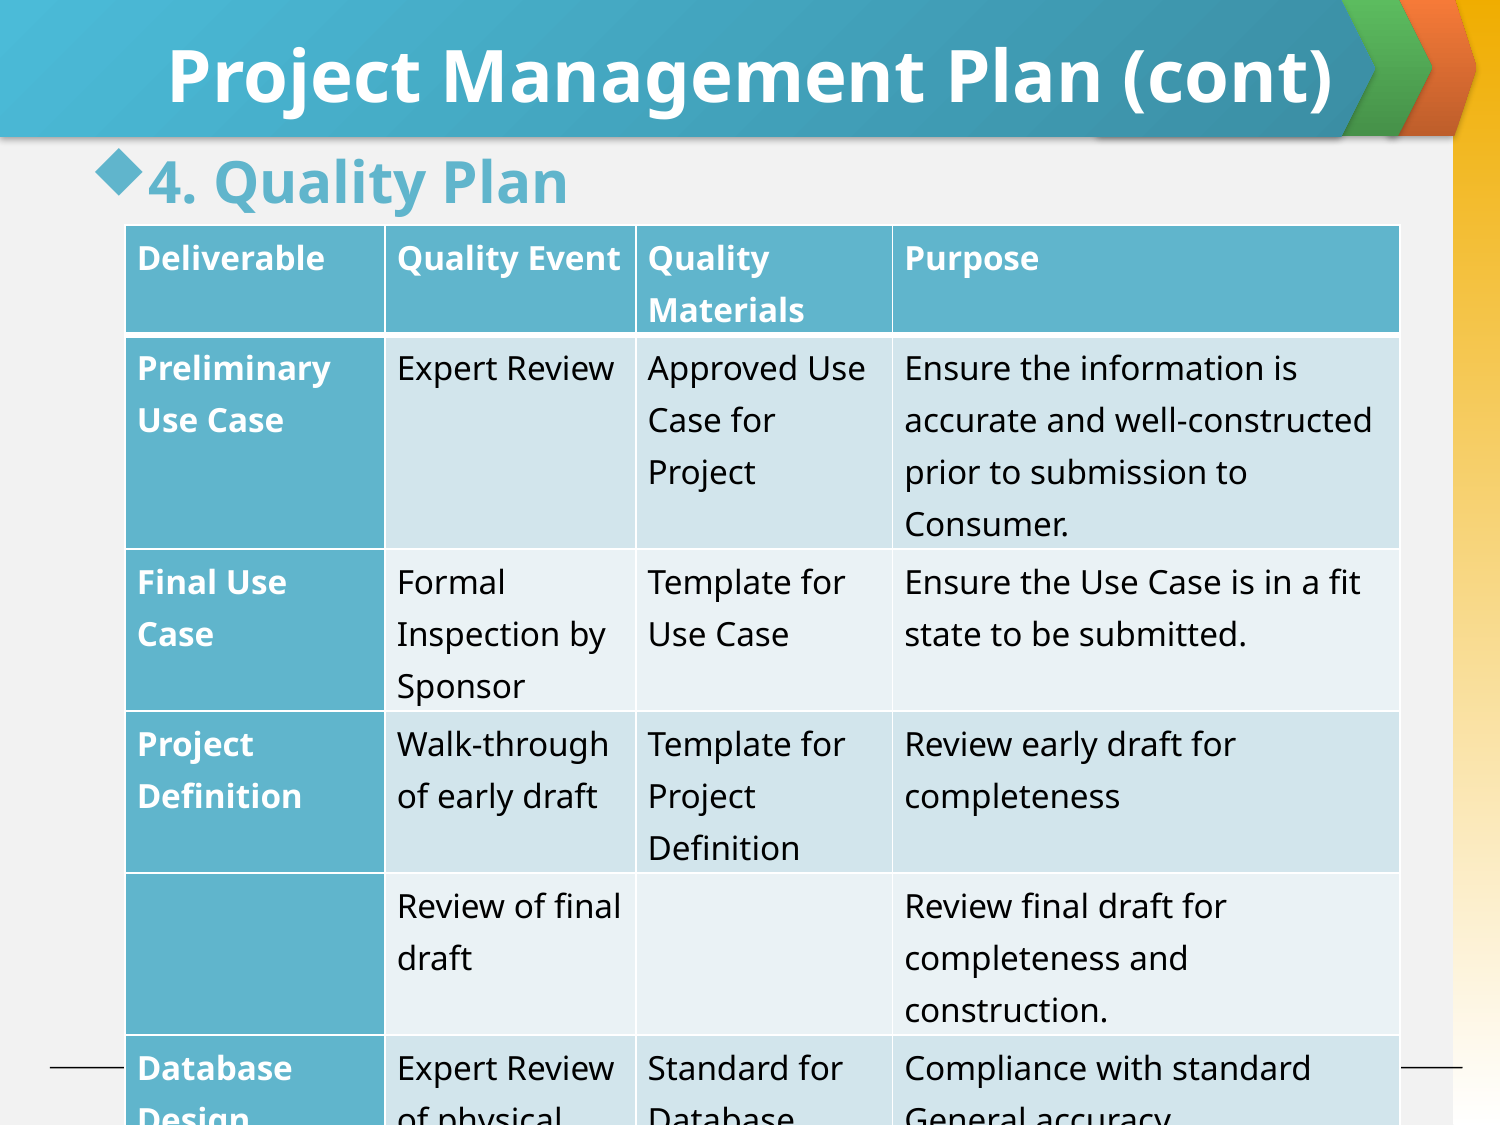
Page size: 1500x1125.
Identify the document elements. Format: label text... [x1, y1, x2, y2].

table_header Quality Materials [637, 226, 892, 332]
table_cell Template for Use Case [637, 550, 892, 710]
table_cell Final Use Case [126, 550, 384, 710]
table_header Purpose [893, 226, 1399, 332]
table_header Quality Event [386, 226, 635, 332]
table_cell Review of final draft [386, 874, 635, 1034]
list 4. Quality Plan [74, 137, 1426, 968]
title Project Management Plan (cont) [75, 21, 1425, 125]
table_cell Review final draft for completeness and construction. [893, 874, 1399, 1034]
table_cell [126, 874, 384, 1034]
table_cell Ensure the information is accurate and well-constructed prior to submission to Consumer. [893, 338, 1399, 548]
table_cell Database Design [126, 1036, 384, 1125]
table_cell Project Definition [126, 712, 384, 872]
table_header Deliverable [126, 226, 384, 332]
table_cell Review early draft for completeness [893, 712, 1399, 872]
table_cell [637, 874, 892, 1034]
table_cell Expert Review of physical model [386, 1036, 635, 1125]
table_cell Compliance with standard General accuracy. [893, 1036, 1399, 1125]
table_cell Formal Inspection by Sponsor [386, 550, 635, 710]
table_cell Template for Project Definition [637, 712, 892, 872]
table_cell Approved Use Case for Project [637, 338, 892, 548]
table_cell Expert Review [386, 338, 635, 548]
table_cell Preliminary Use Case [126, 338, 384, 548]
table_cell Ensure the Use Case is in a fit state to be submitted. [893, 550, 1399, 710]
table_cell Walk-through of early draft [386, 712, 635, 872]
table_cell Standard for Database Design [637, 1036, 892, 1125]
